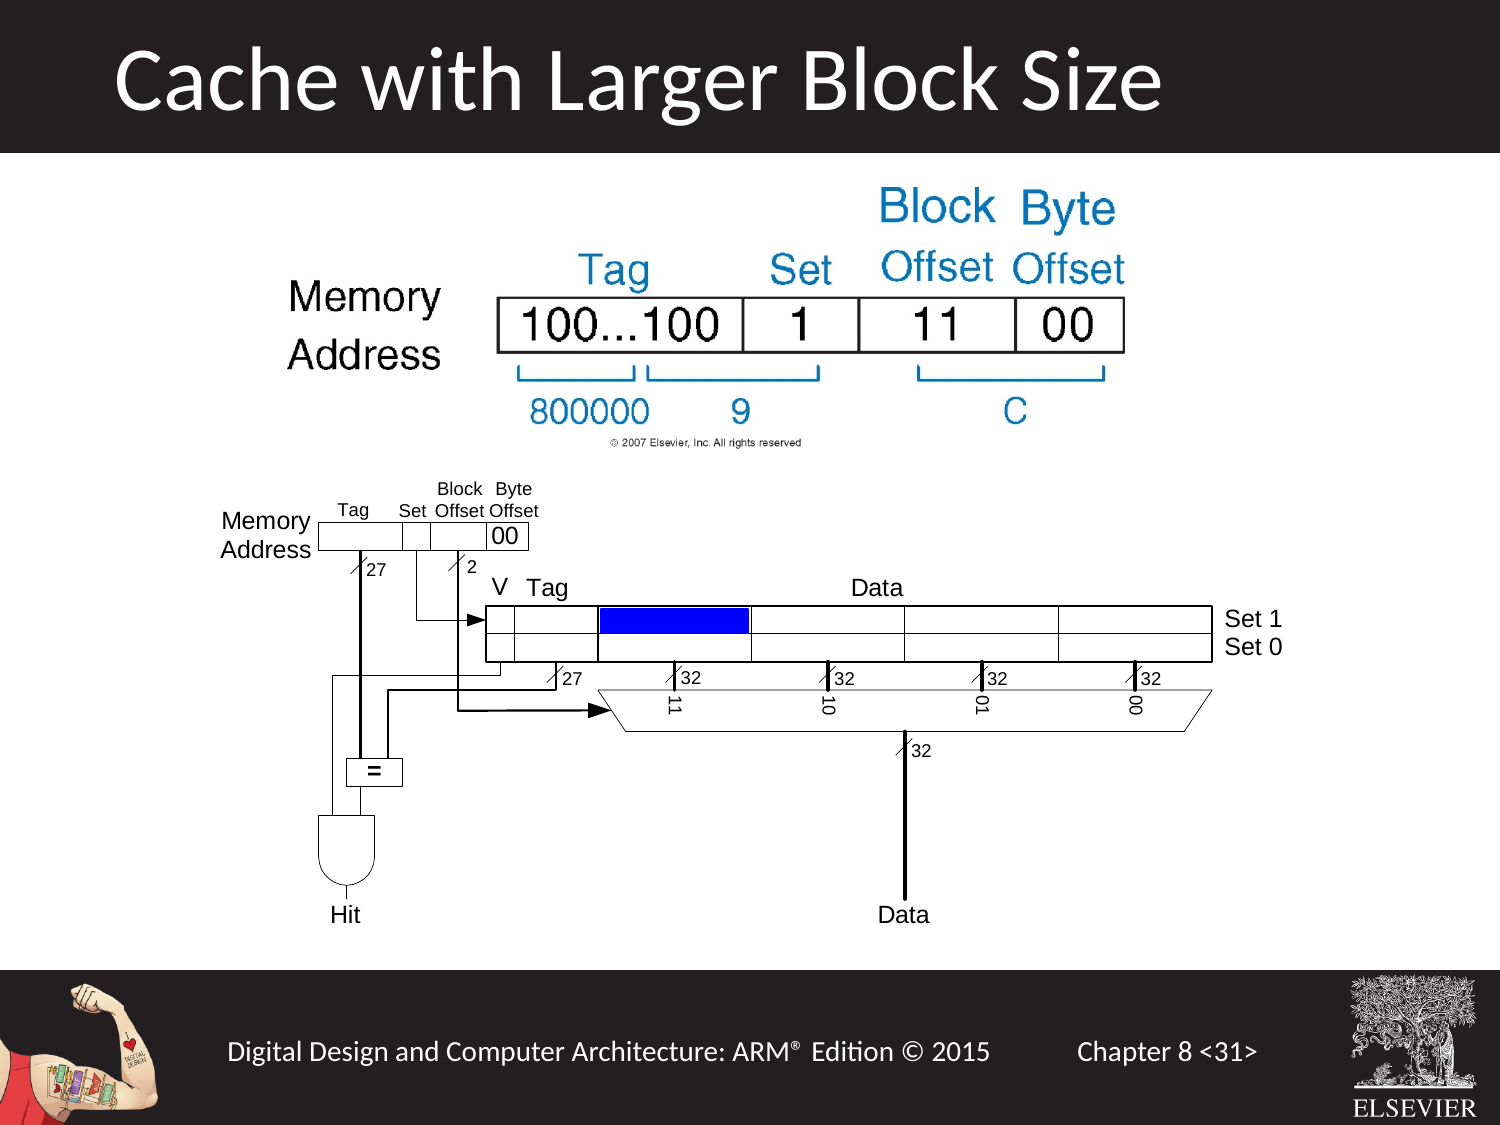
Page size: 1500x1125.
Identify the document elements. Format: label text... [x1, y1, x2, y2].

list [287, 187, 1126, 449]
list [199, 470, 1301, 938]
picture [1350, 974, 1477, 1117]
text_box Cache with Larger Block Size [99, 11, 1400, 136]
picture [0, 979, 163, 1125]
